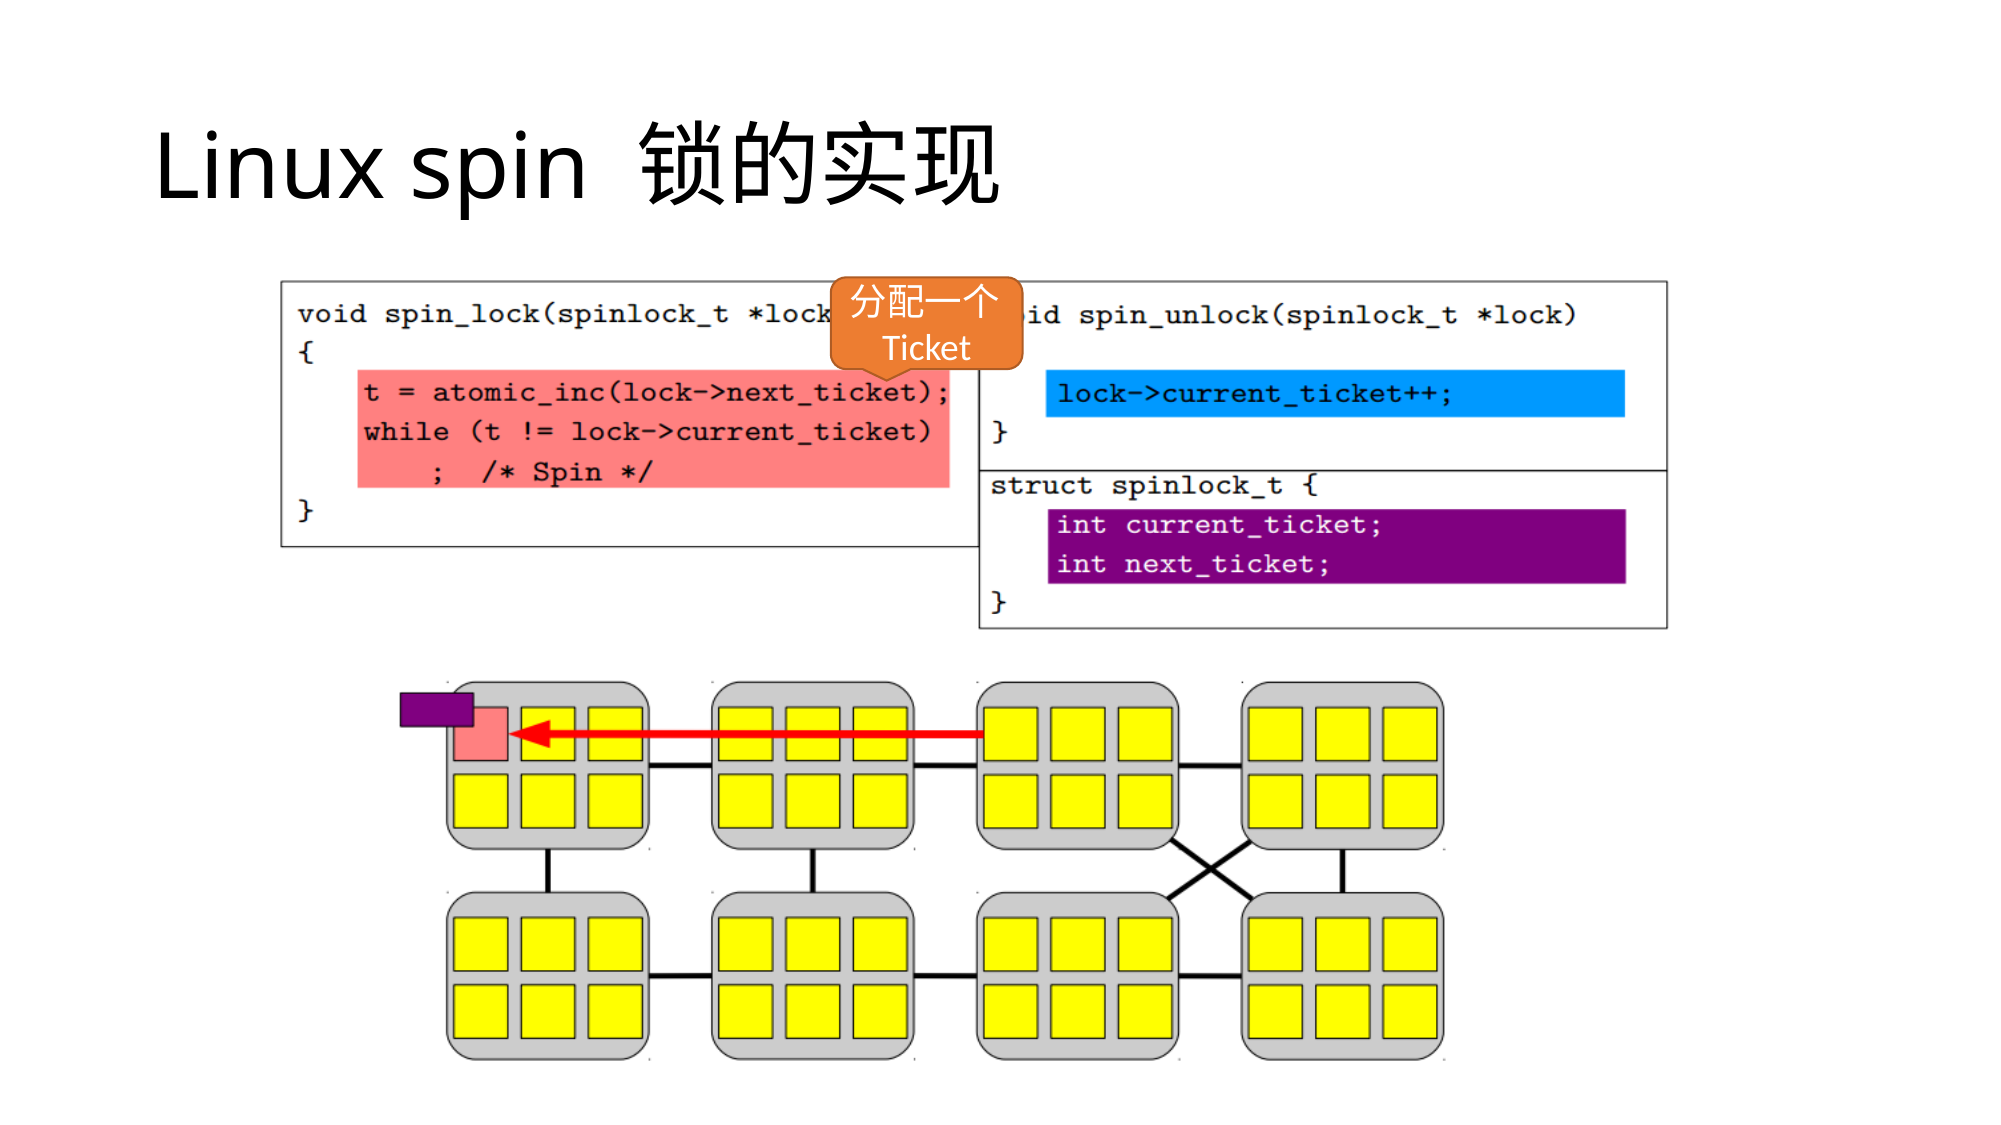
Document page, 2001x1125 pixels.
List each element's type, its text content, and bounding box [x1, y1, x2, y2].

text_box Linux spin 锁的实现 [137, 59, 1863, 278]
picture [257, 265, 1697, 1077]
